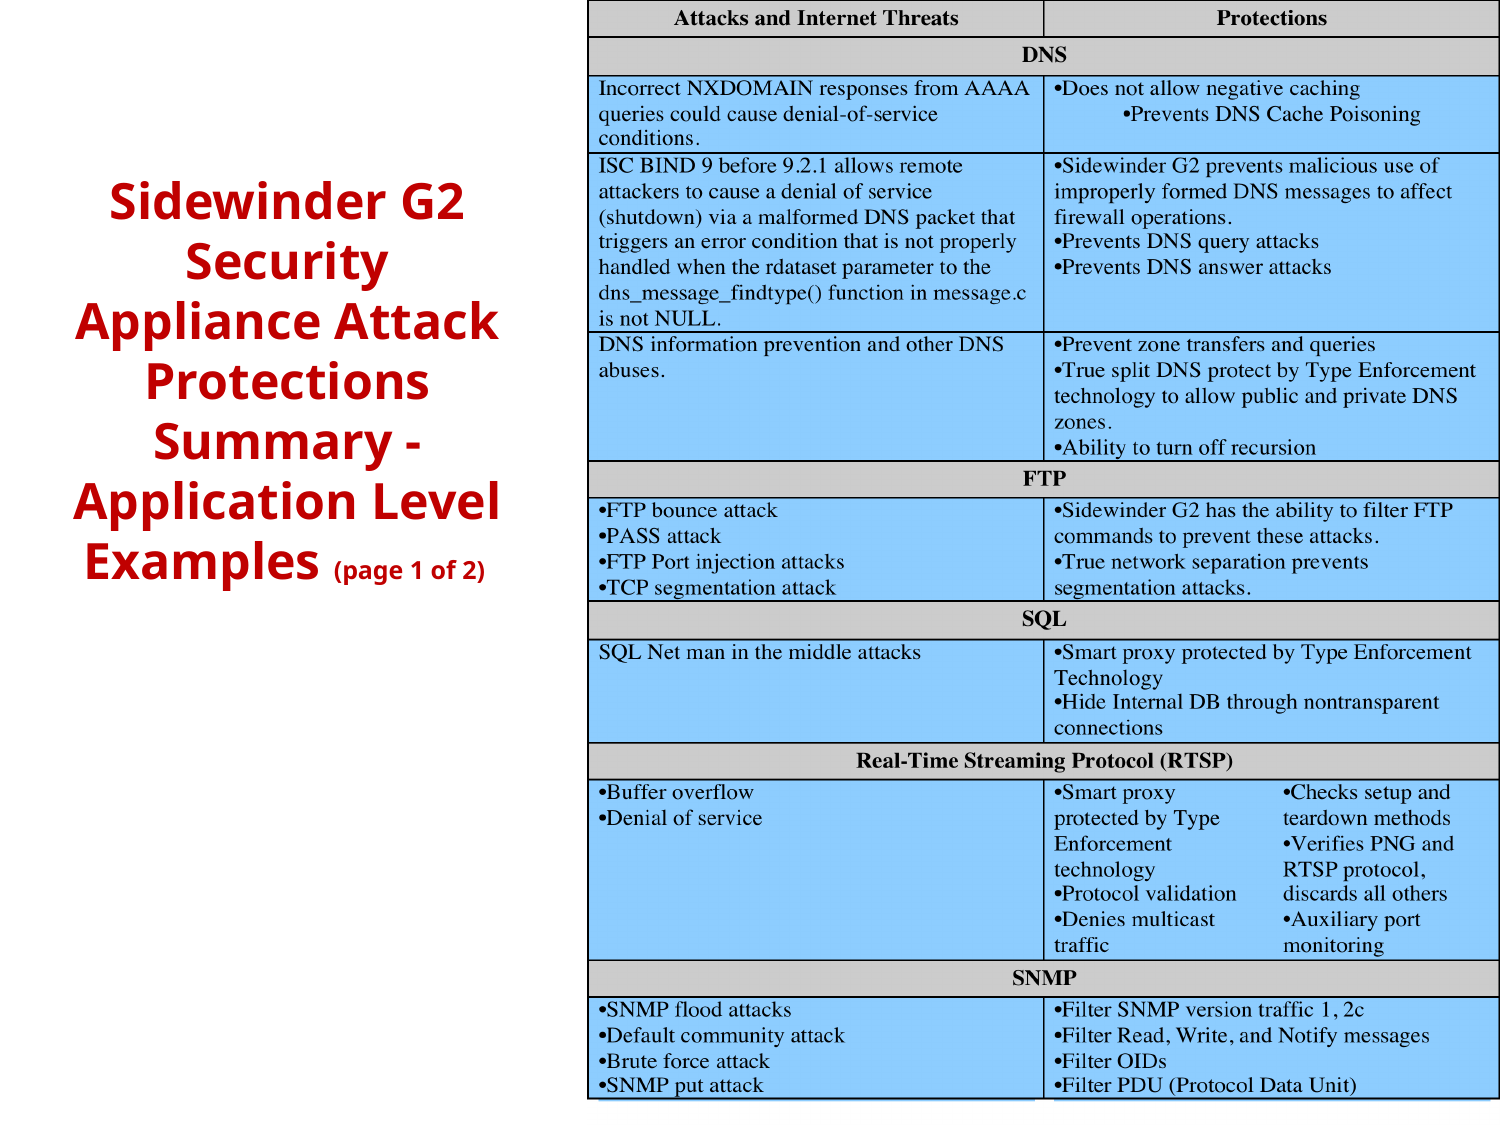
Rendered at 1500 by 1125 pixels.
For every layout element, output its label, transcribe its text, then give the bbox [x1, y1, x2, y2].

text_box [587, 0, 1500, 1125]
text_box Sidewinder G2 Security Appliance Attack Protections Summary - Application Level Examples (page 1 of 2) [50, 162, 525, 598]
